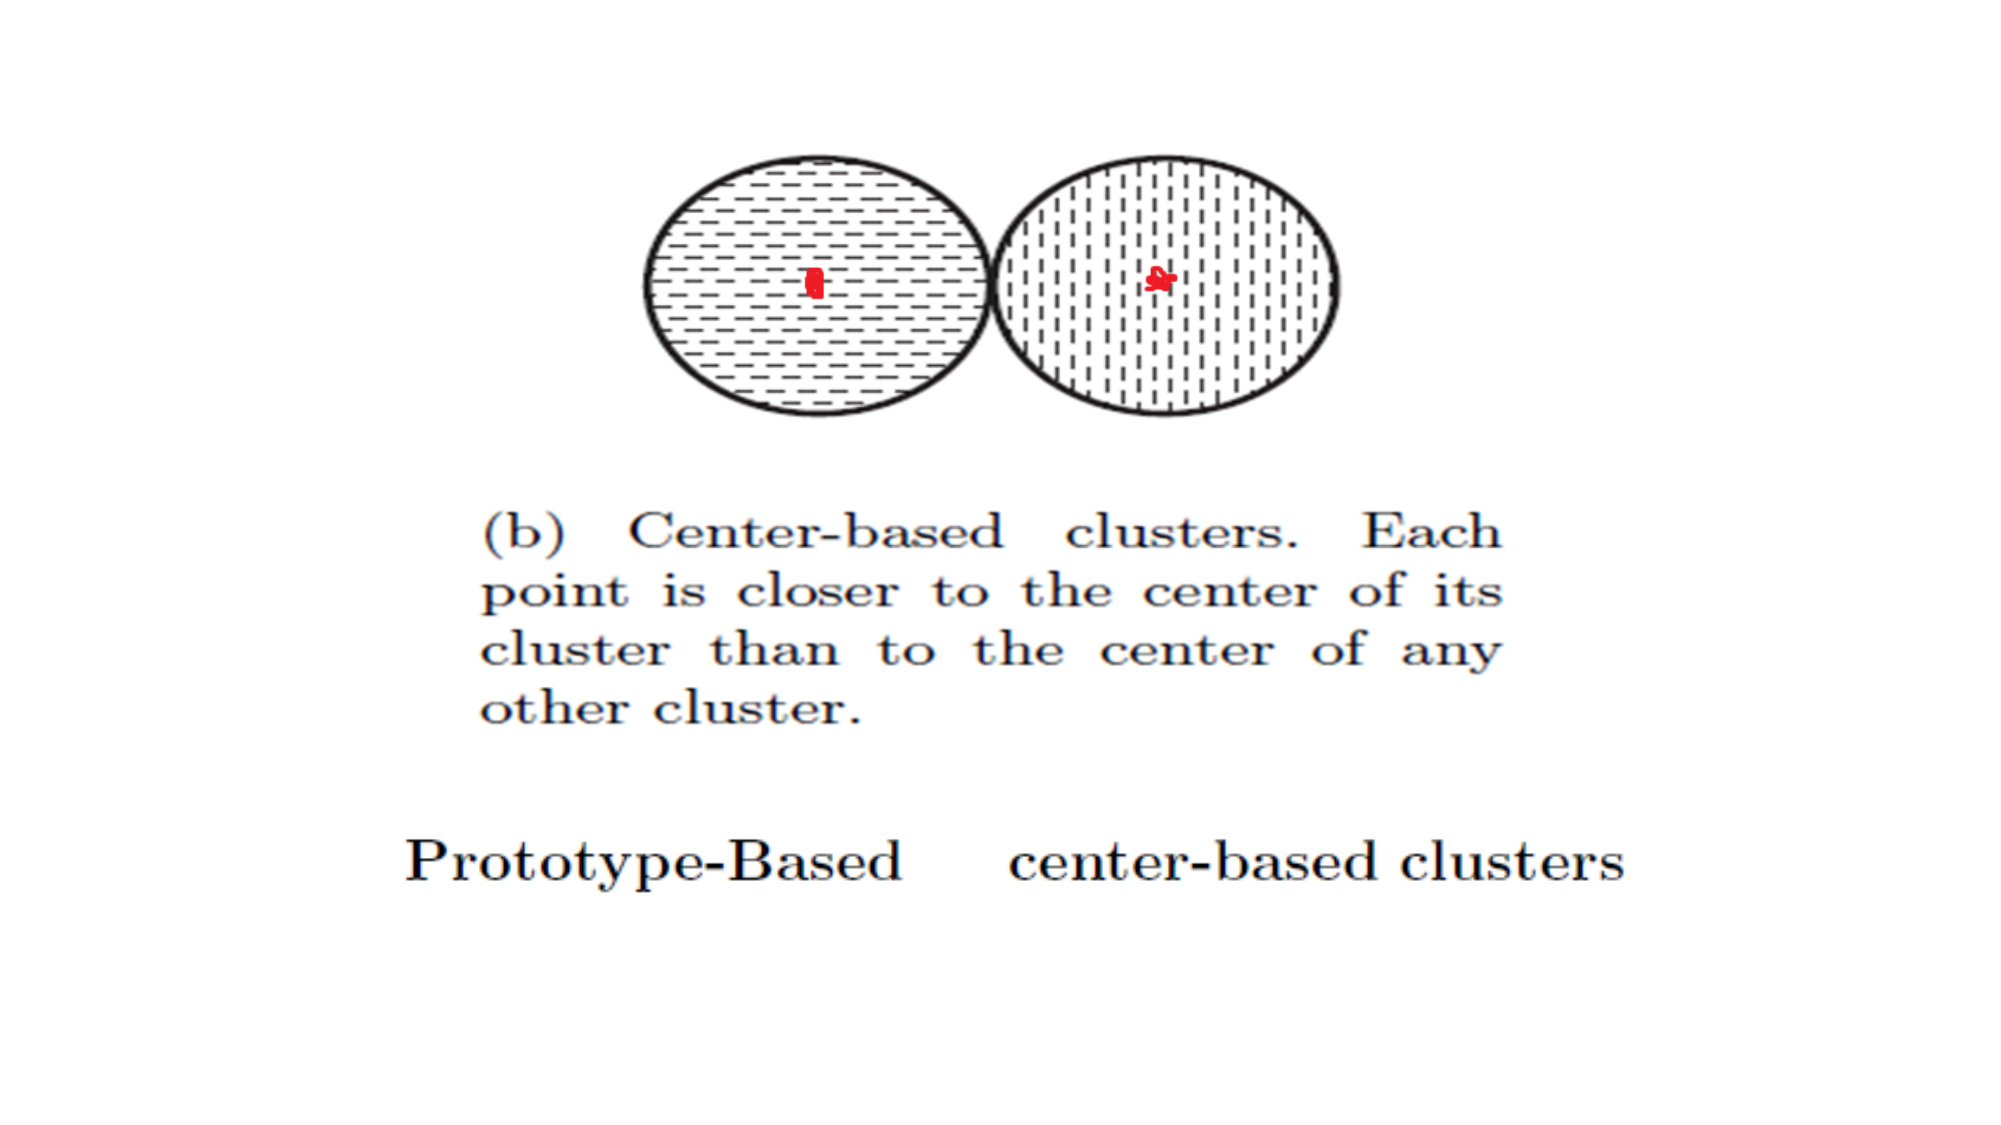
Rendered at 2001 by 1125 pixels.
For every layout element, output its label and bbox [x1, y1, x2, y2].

picture [444, 102, 1556, 758]
picture [362, 795, 1638, 938]
